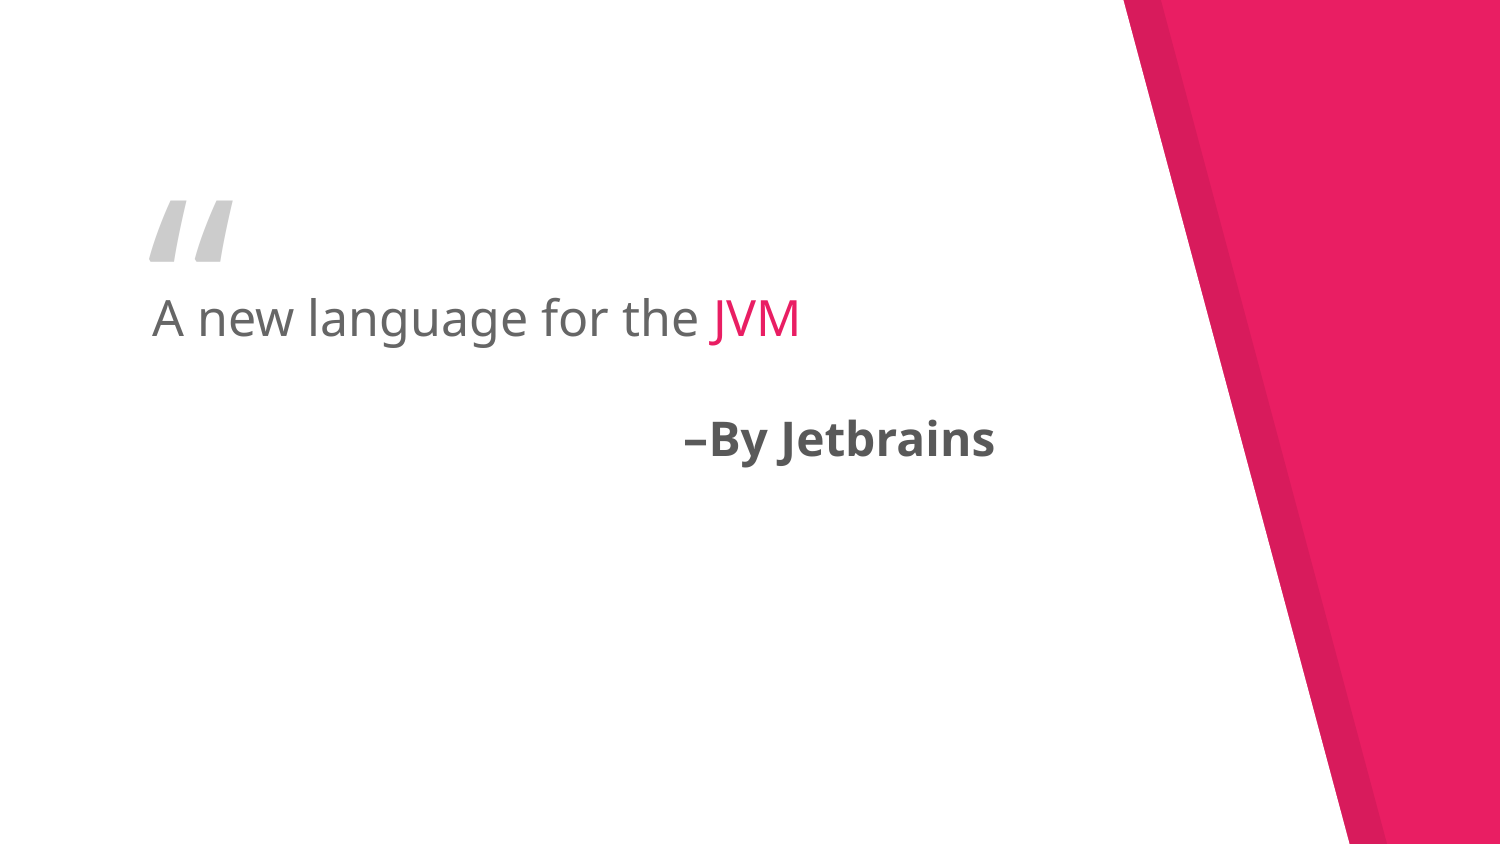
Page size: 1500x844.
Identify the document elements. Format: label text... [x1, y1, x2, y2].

list A new language for the JVM –By Jetbrains [137, 271, 1011, 642]
